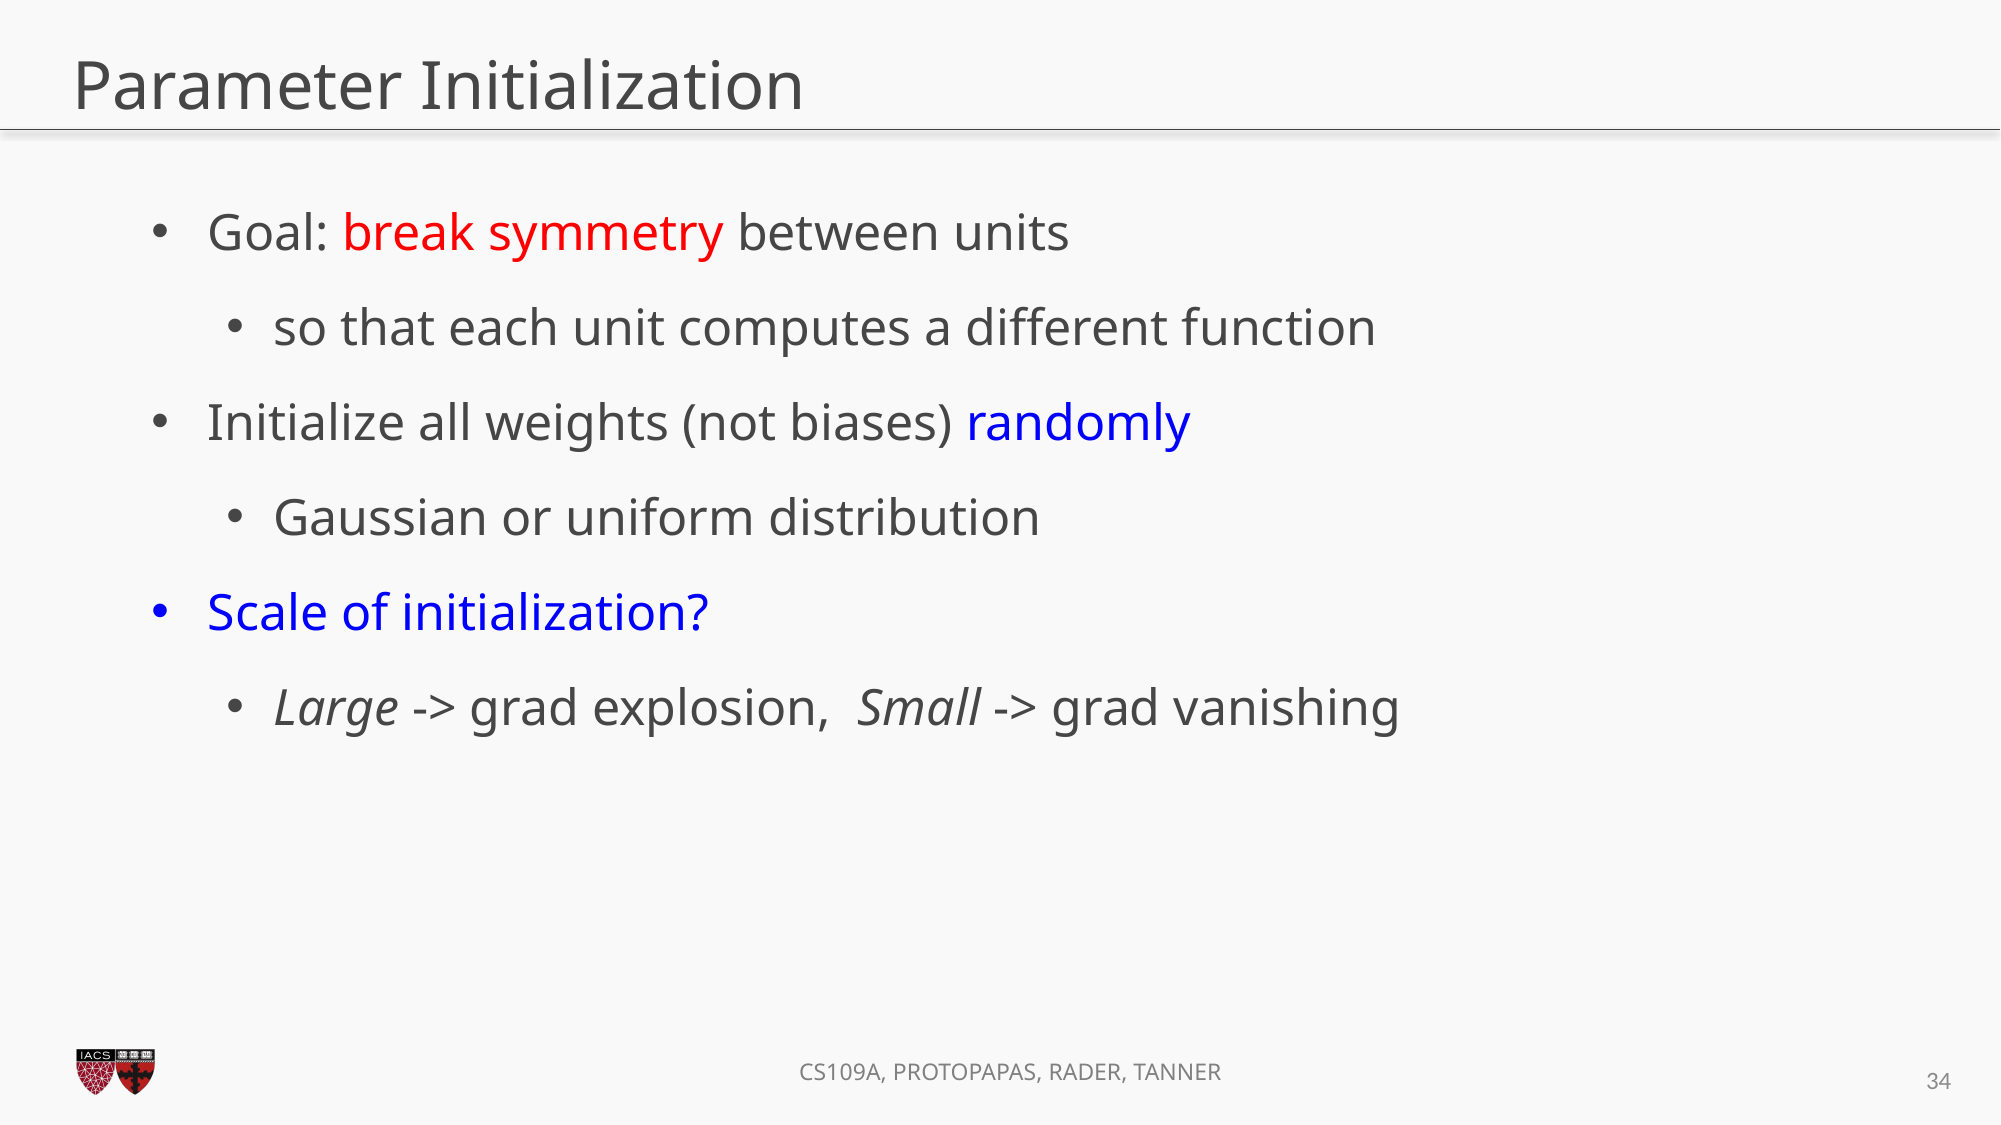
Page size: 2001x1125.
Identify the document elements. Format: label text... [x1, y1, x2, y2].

list Goal: break symmetry between units so that each unit computes a different function Initialize all weights (not biases) randomly Gaussian or uniform distribution Scale of initialization? Large -> grad explosion, Small -> grad vanishing [136, 193, 1831, 540]
slide_number 34 [1500, 1050, 1967, 1110]
picture [75, 1049, 155, 1095]
title Parameter Initialization [57, 35, 1943, 162]
